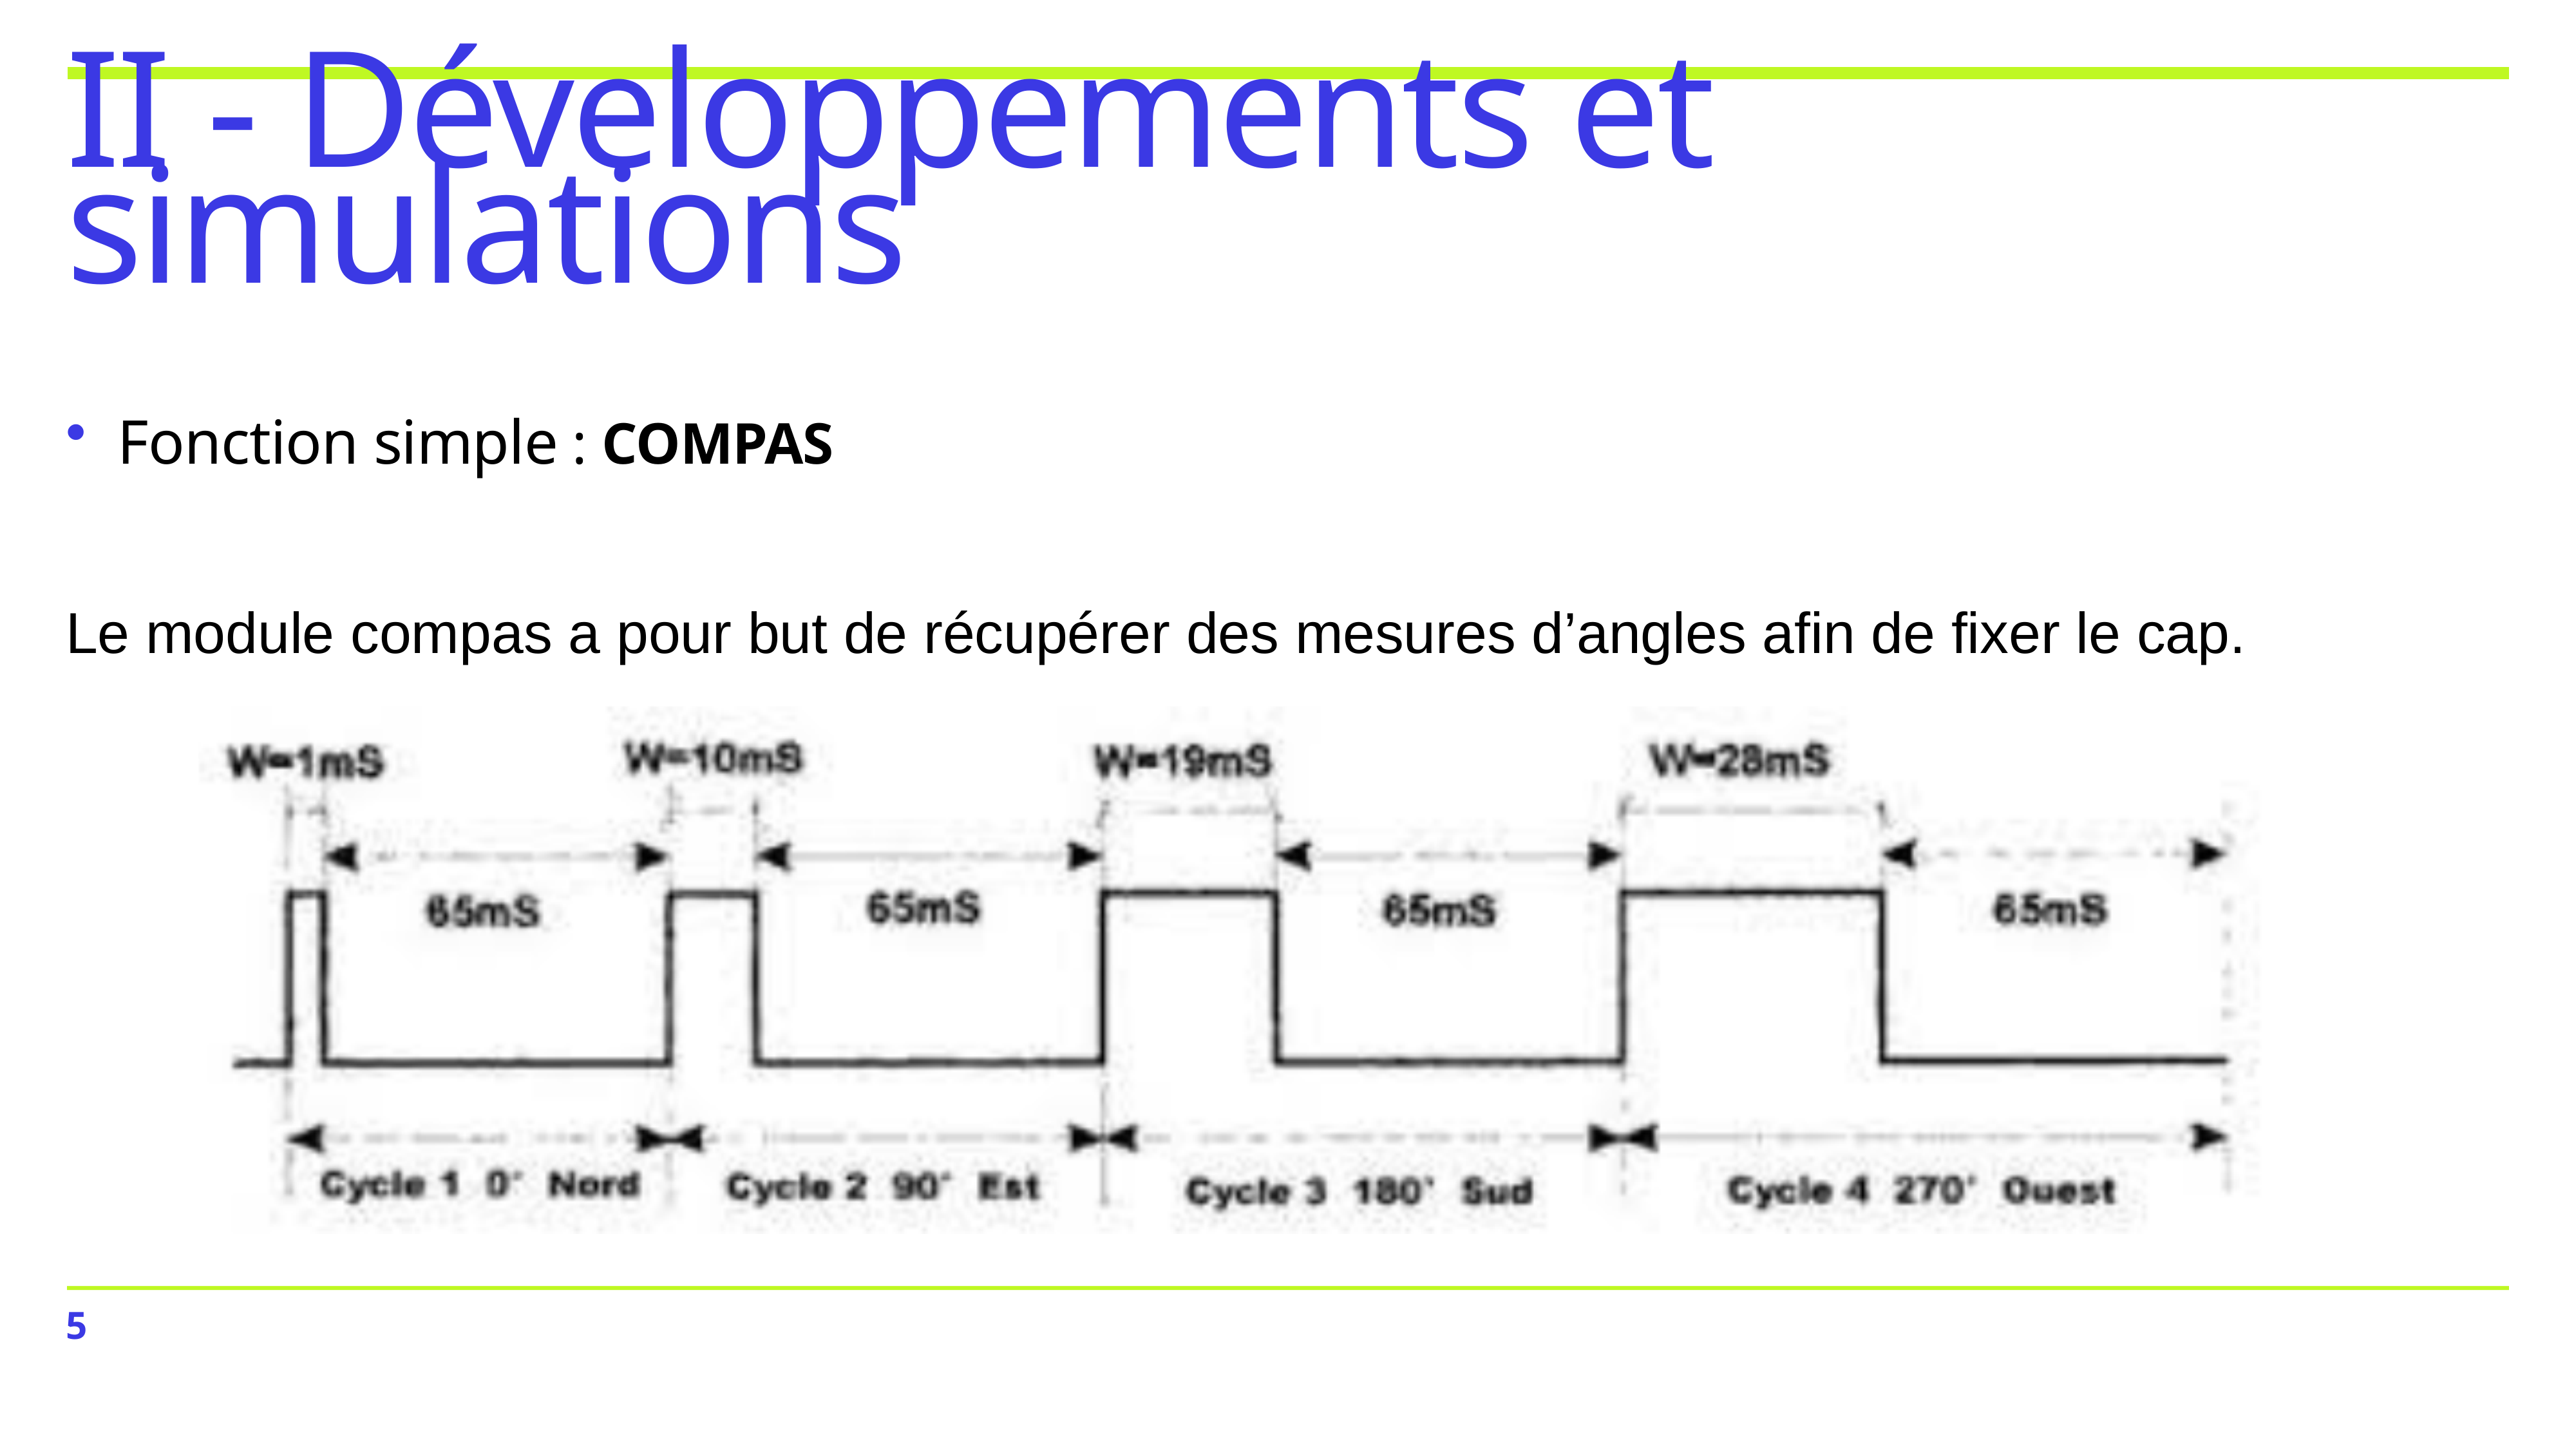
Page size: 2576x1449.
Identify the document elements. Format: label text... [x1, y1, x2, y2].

list 5 [60, 1296, 2516, 1356]
picture [198, 686, 2305, 1234]
title II - Développements et simulations [60, 68, 2516, 276]
list Fonction simple : COMPAS Le module compas a pour but de récupérer des mesures d’angles afin de fixer le cap. [60, 412, 2457, 721]
